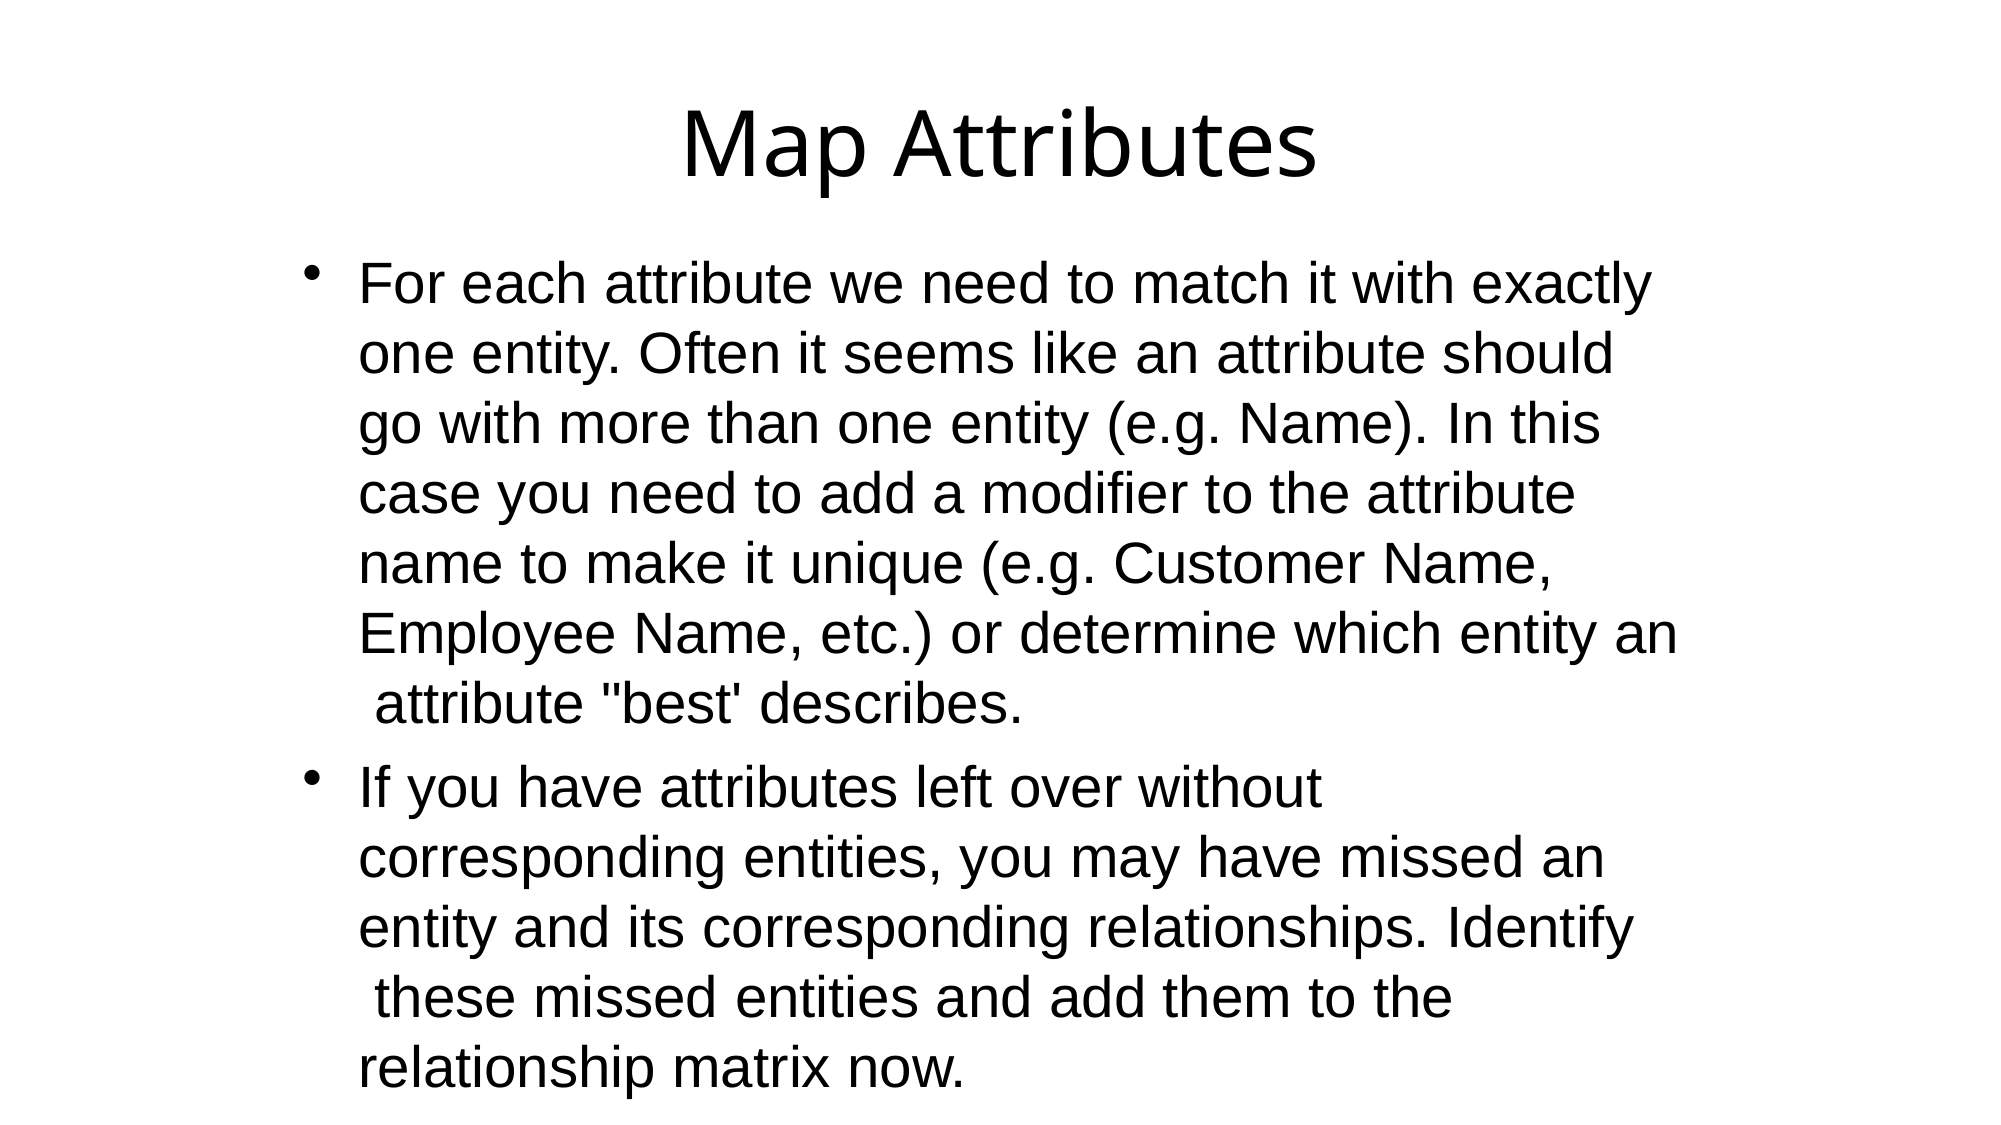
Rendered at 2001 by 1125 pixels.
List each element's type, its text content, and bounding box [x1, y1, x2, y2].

title Map Attributes [677, 43, 1322, 234]
text_box For each attribute we need to match it with exactly one entity. Often it seems like an attribute should go with more than one entity (e.g. Name). In this case you need to add a modifier to the attribute name to make it unique (e.g. Customer Name, Employee Name, etc.) or determine which entity an attribute "best' describes. If you have attributes left over without corresponding entities, you may have missed an entity and its corresponding relationships. Identify these missed entities and add them to the relationship matrix now. [300, 243, 1684, 1100]
